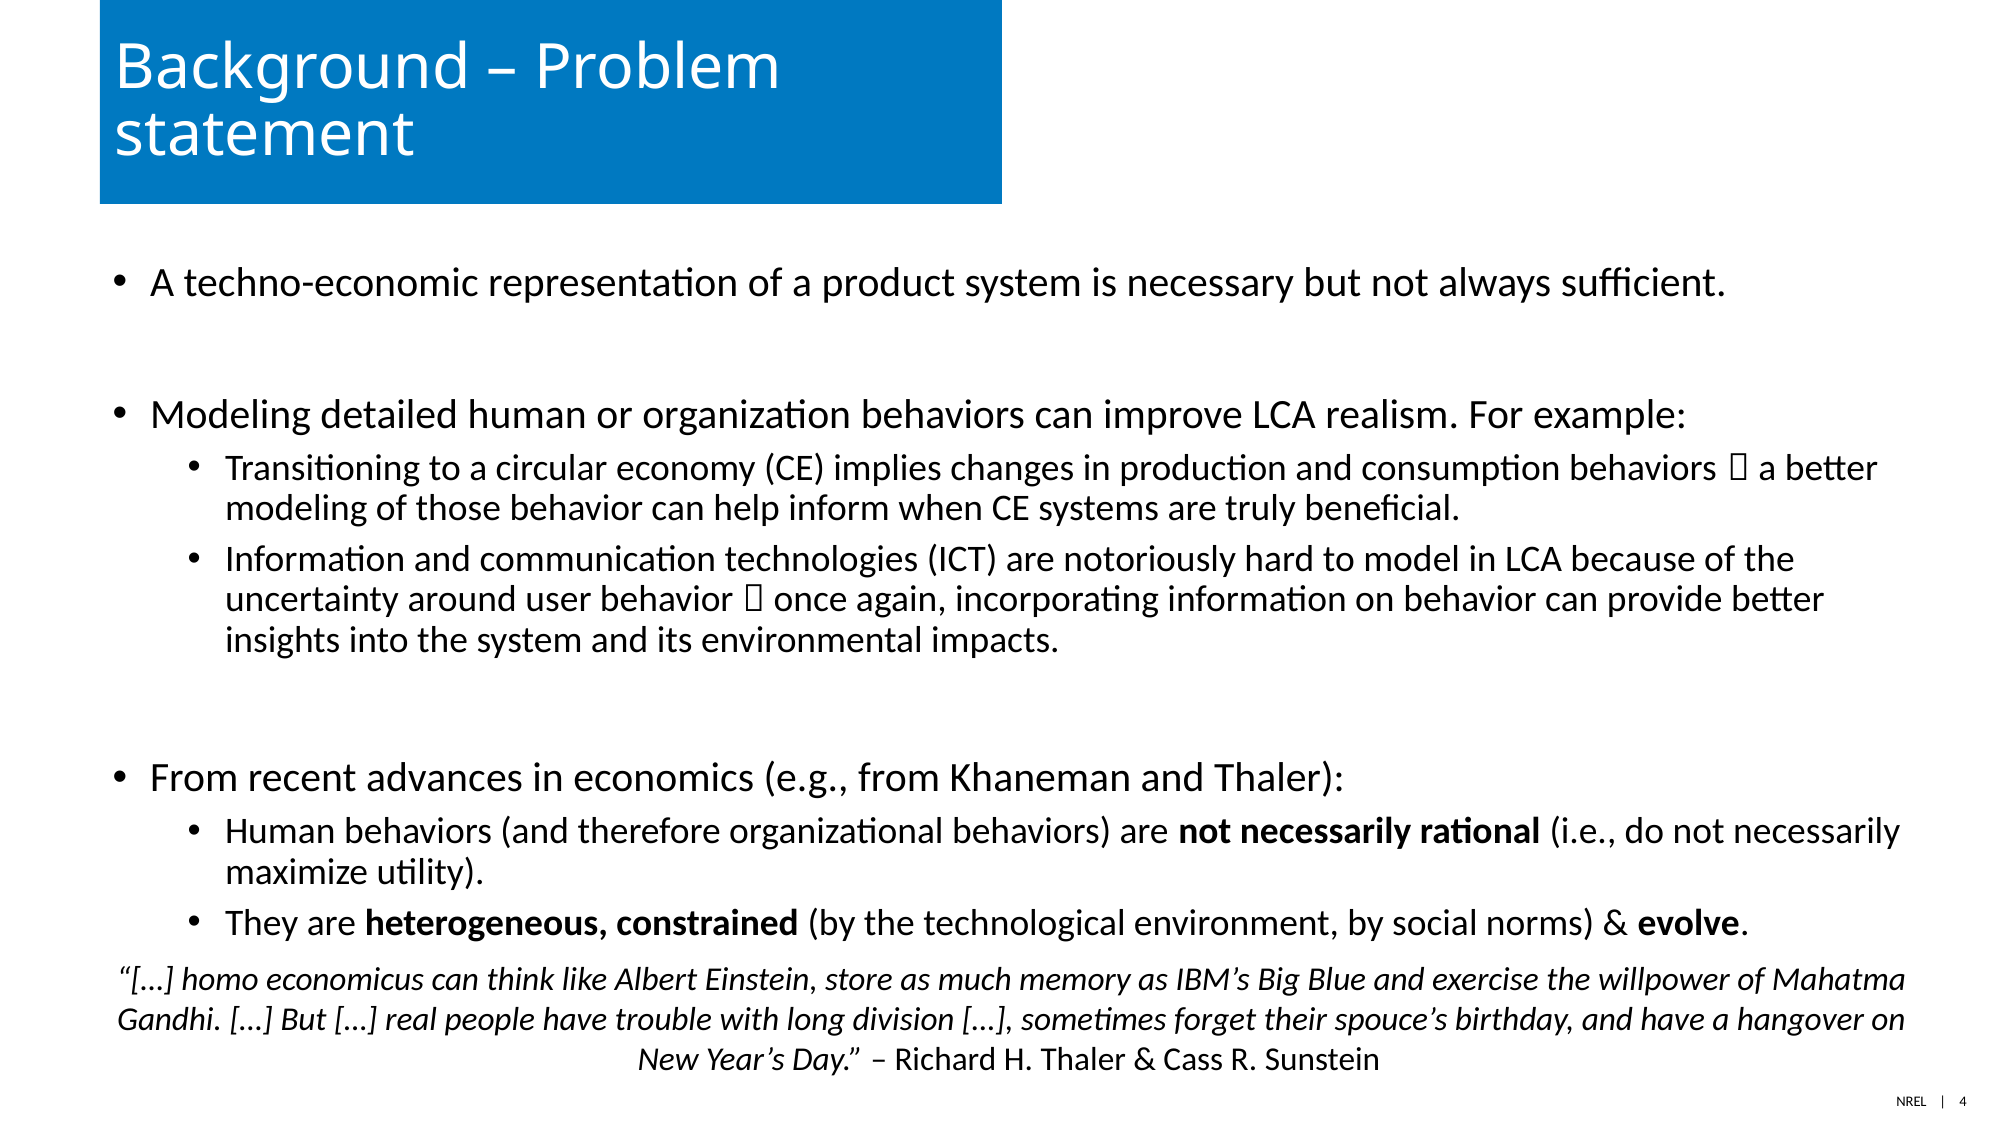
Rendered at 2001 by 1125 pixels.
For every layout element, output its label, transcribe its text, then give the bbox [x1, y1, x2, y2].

title Background – Problem statement [99, 0, 1002, 204]
list A techno-economic representation of a product system is necessary but not always sufficient. Modeling detailed human or organization behaviors can improve LCA realism. For example: Transitioning to a circular economy (CE) implies changes in production and consumption behaviors  a better modeling of those behavior can help inform when CE systems are truly beneficial. Information and communication technologies (ICT) are notoriously hard to model in LCA because of the uncertainty around user behavior  once again, incorporating information on behavior can provide better insights into the system and its environmental impacts. From recent advances in economics (e.g., from Khaneman and Thaler): Human behaviors (and therefore organizational behaviors) are not necessarily rational (i.e., do not necessarily maximize utility). They are heterogeneous, constrained (by the technological environment, by social norms) & evolve. [97, 252, 1929, 949]
text_box “[…] homo economicus can think like Albert Einstein, store as much memory as IBM’s Big Blue and exercise the willpower of Mahatma Gandhi. […] But […] real people have trouble with long division […], sometimes forget their spouce’s birthday, and have a hangover on New Year’s Day.” – Richard H. Thaler & Cass R. Sunstein [71, 949, 1955, 1085]
